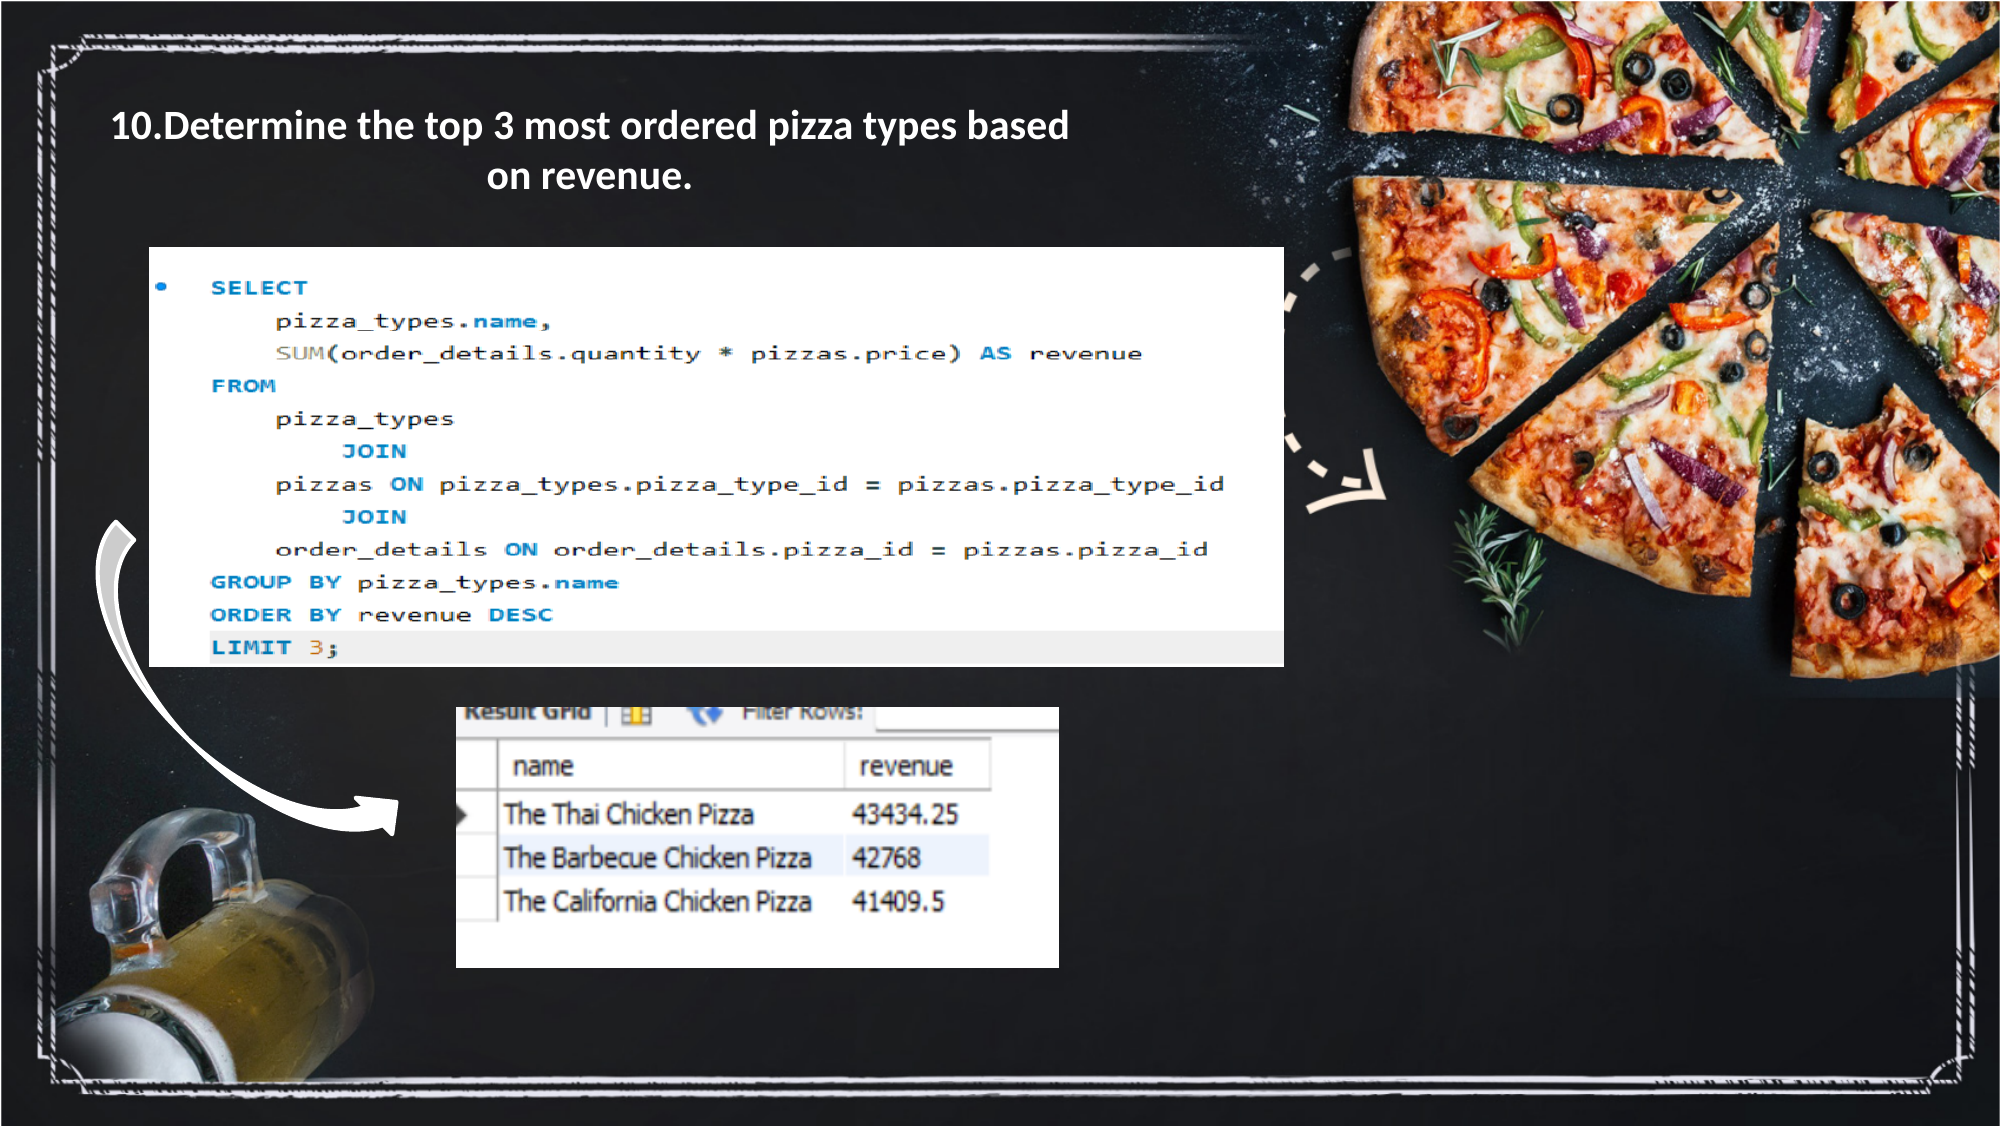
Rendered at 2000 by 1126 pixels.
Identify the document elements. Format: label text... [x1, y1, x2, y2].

text_box [95, 519, 399, 837]
text_box 10.Determine the top 3 most ordered pizza types based on revenue. [90, 90, 1090, 205]
picture [3, 2, 2000, 1126]
